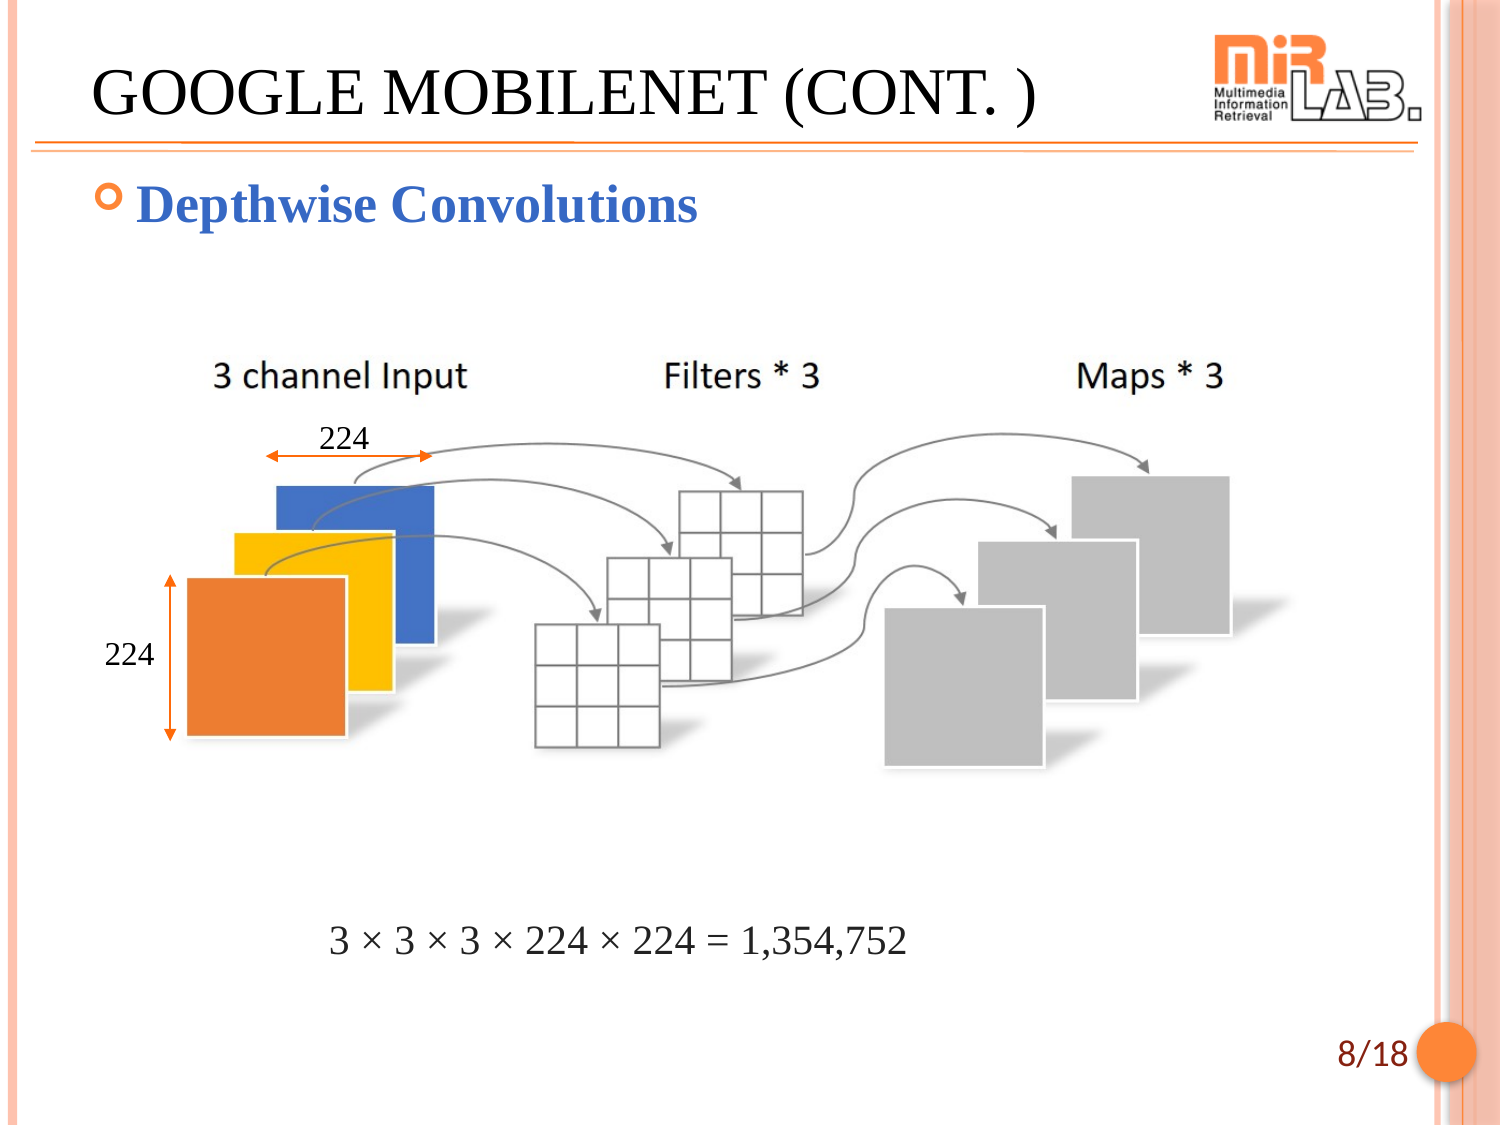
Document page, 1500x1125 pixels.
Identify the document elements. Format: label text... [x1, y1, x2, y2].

title Google MobileNet (cont. ) [76, 19, 1302, 136]
list Depthwise Convolutions [76, 160, 1412, 1094]
text_box 224 [89, 625, 162, 680]
picture [169, 337, 1307, 784]
text_box 3 × 3 × 3 × 224 × 224 = 1,354,752 [314, 905, 1065, 971]
picture [1302, 30, 1424, 126]
